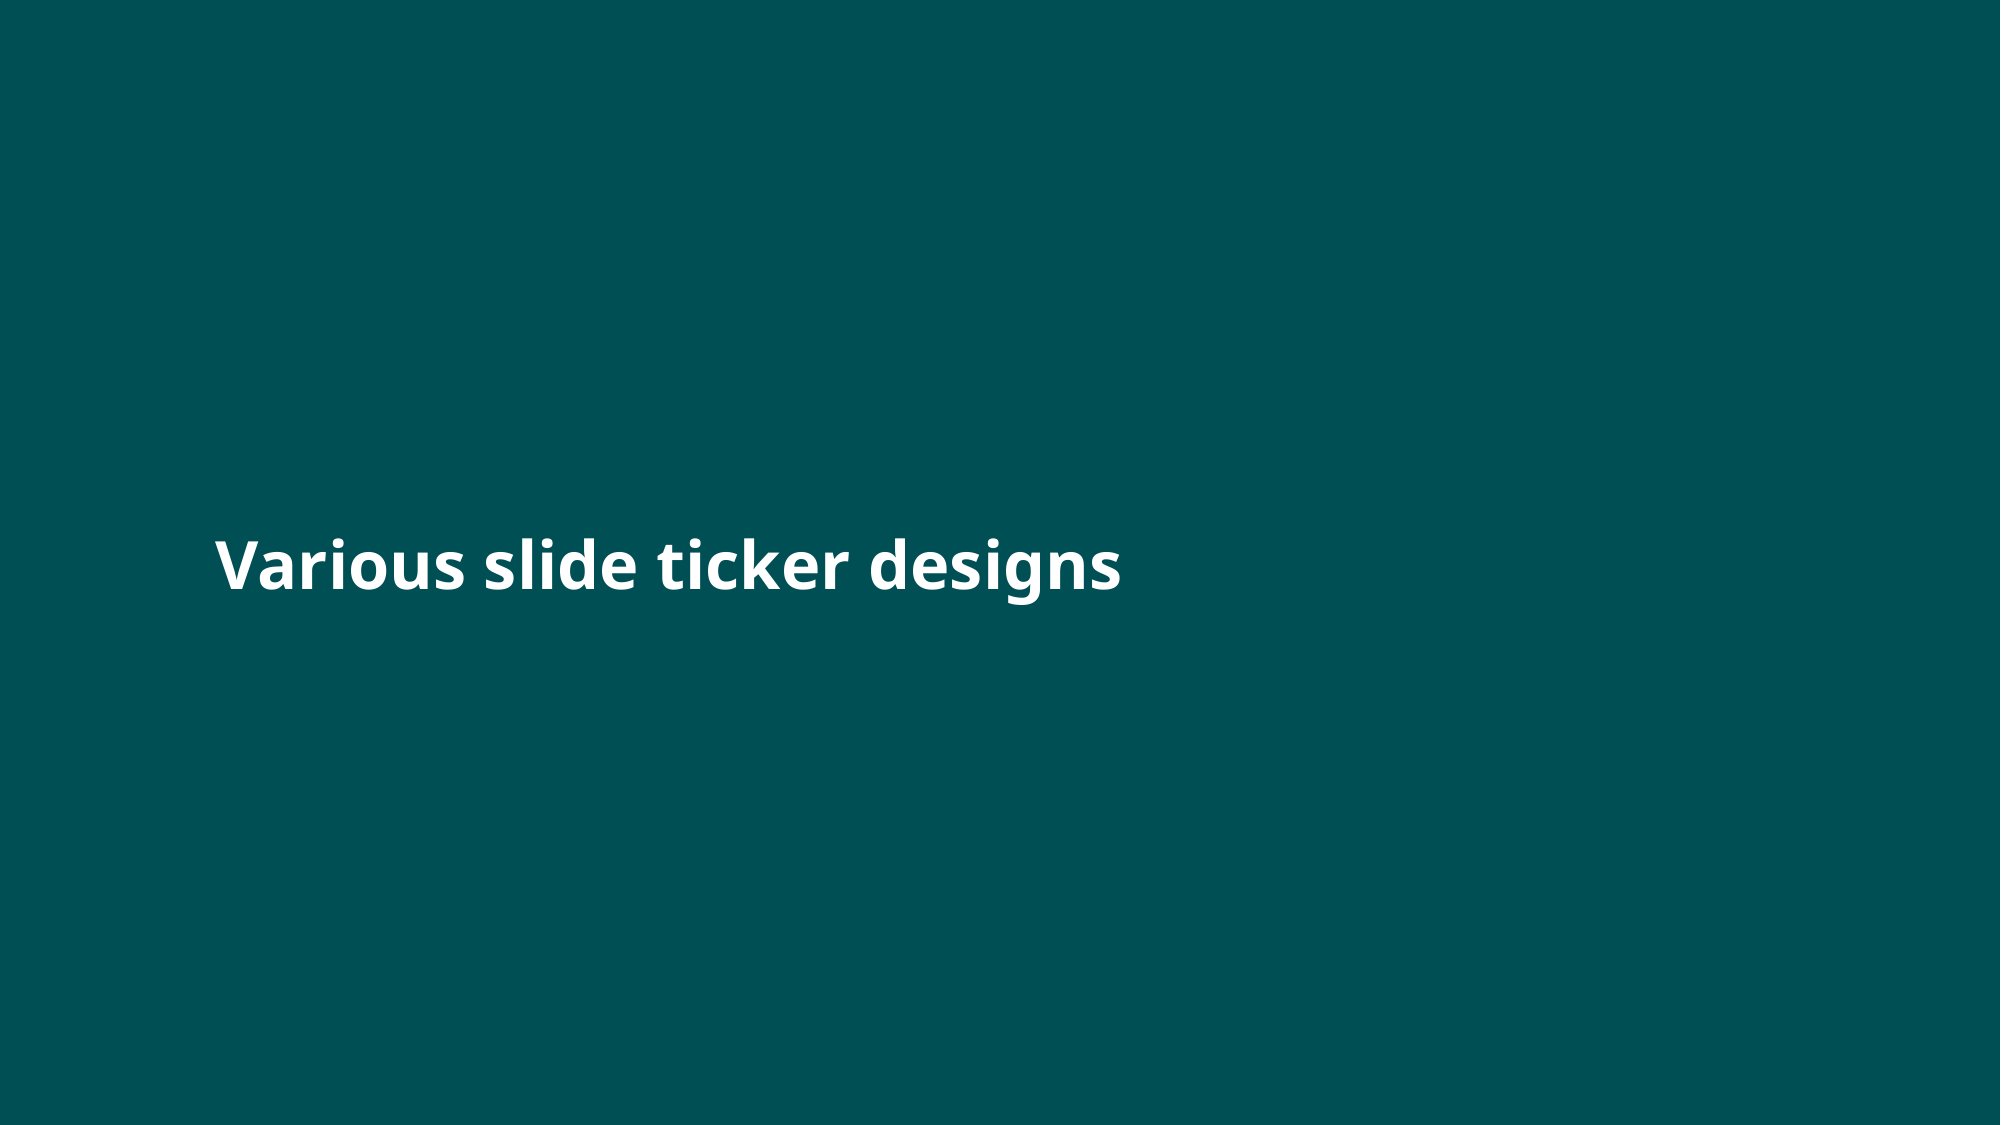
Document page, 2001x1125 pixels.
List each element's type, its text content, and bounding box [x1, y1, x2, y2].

list Various slide ticker designs [201, 477, 1742, 648]
